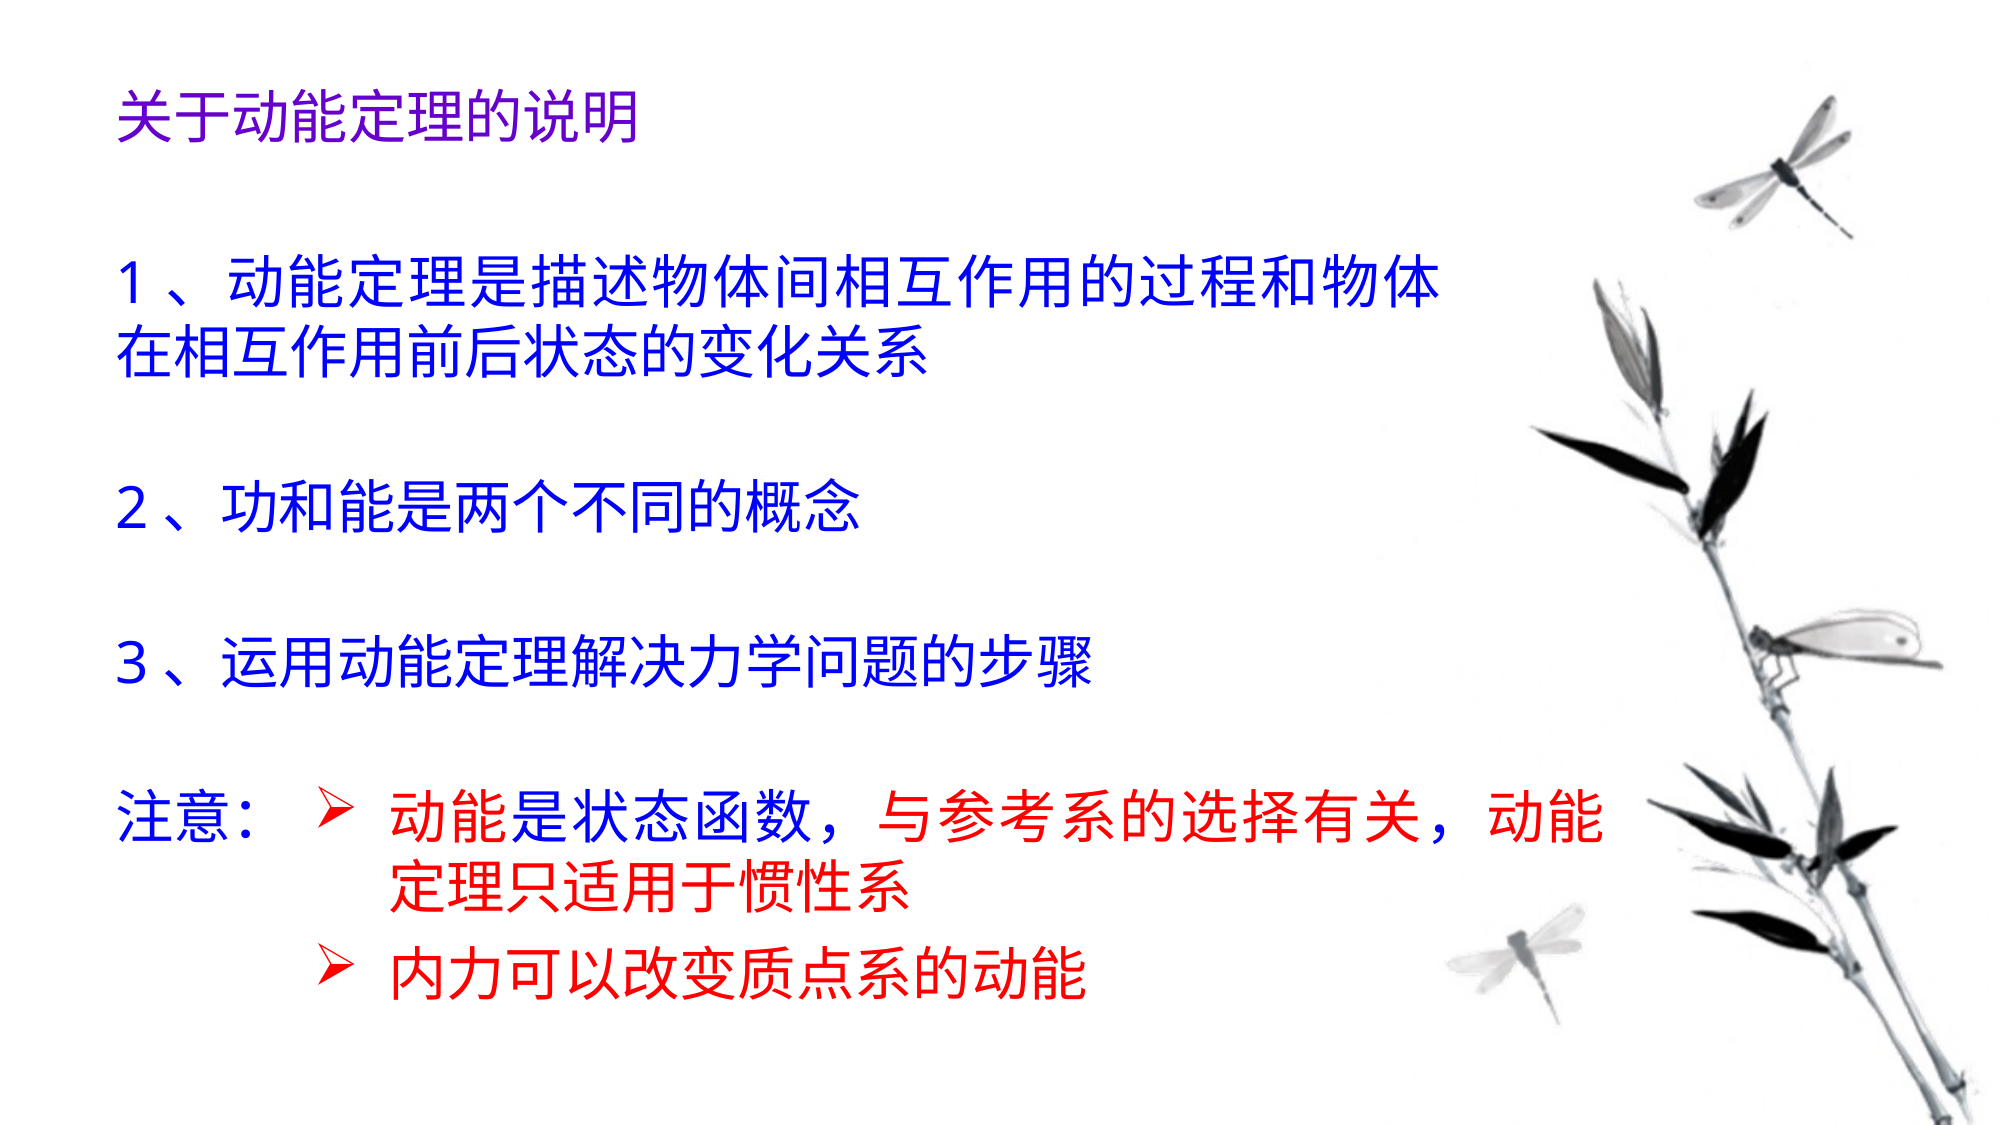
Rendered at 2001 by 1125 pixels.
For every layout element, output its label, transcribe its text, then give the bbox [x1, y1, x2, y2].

text_box 2、功和能是两个不同的概念 [100, 463, 1219, 548]
text_box 动能是状态函数，与参考系的选择有关，动能定理只适用于惯性系 [298, 772, 1620, 928]
text_box 3、运用动能定理解决力学问题的步骤 [100, 617, 1434, 703]
text_box 关于动能定理的说明 [100, 73, 992, 158]
text_box 1、动能定理是描述物体间相互作用的过程和物体在相互作用前后状态的变化关系 [100, 237, 1457, 393]
picture [1376, 61, 2000, 1125]
text_box 内力可以改变质点系的动能 [298, 929, 1219, 1014]
text_box 注意： [100, 772, 298, 858]
